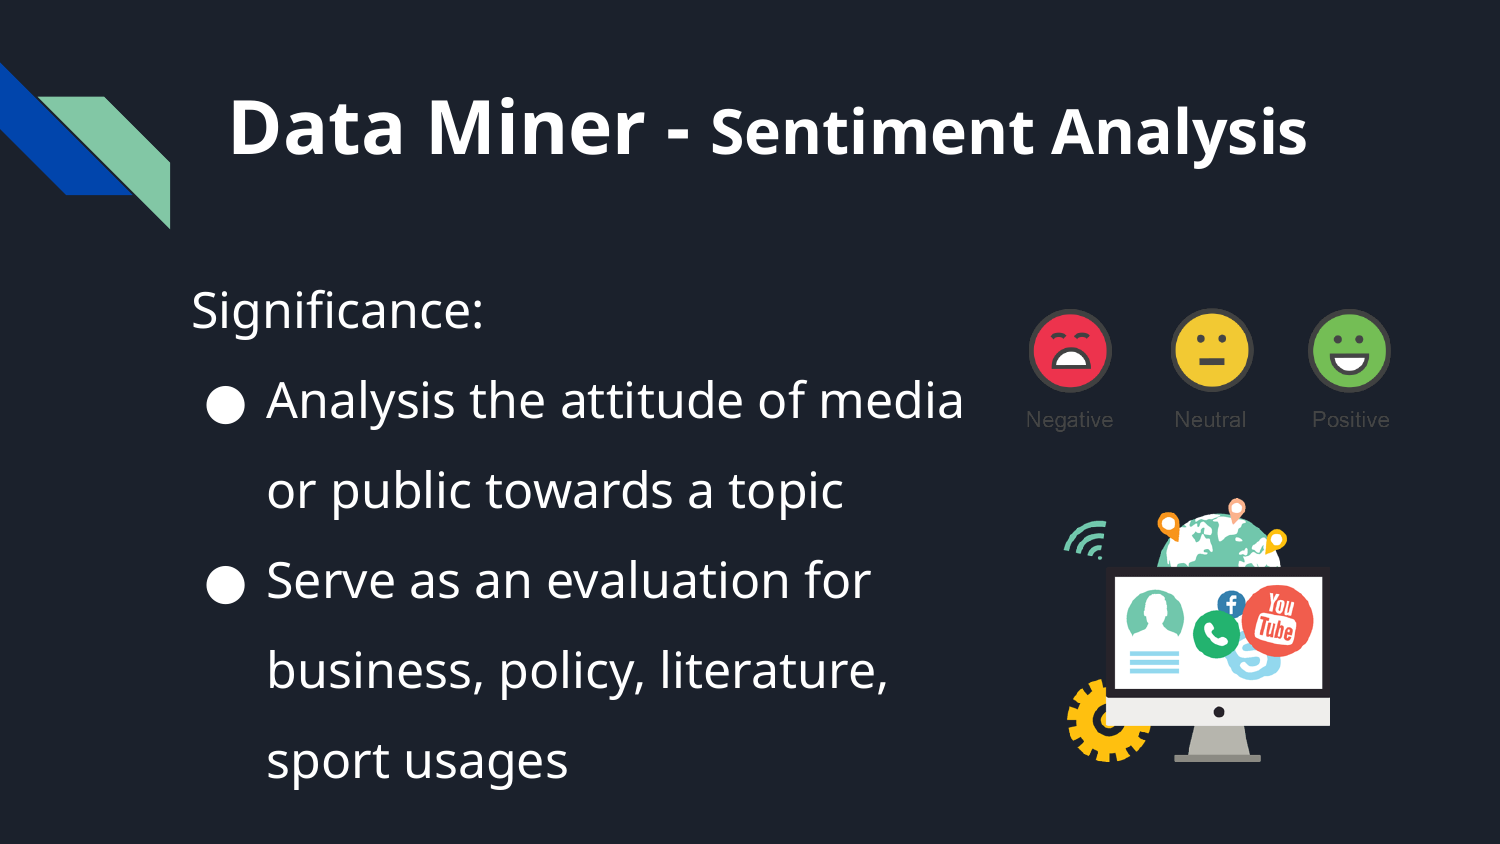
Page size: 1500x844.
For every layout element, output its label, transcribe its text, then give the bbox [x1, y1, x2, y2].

list Significance: Analysis the attitude of media or public towards a topic Serve as an evaluation for business, policy, literature, sport usages [176, 233, 1012, 794]
title Data Miner - Sentiment Analysis [212, 64, 1473, 215]
picture [980, 235, 1439, 762]
